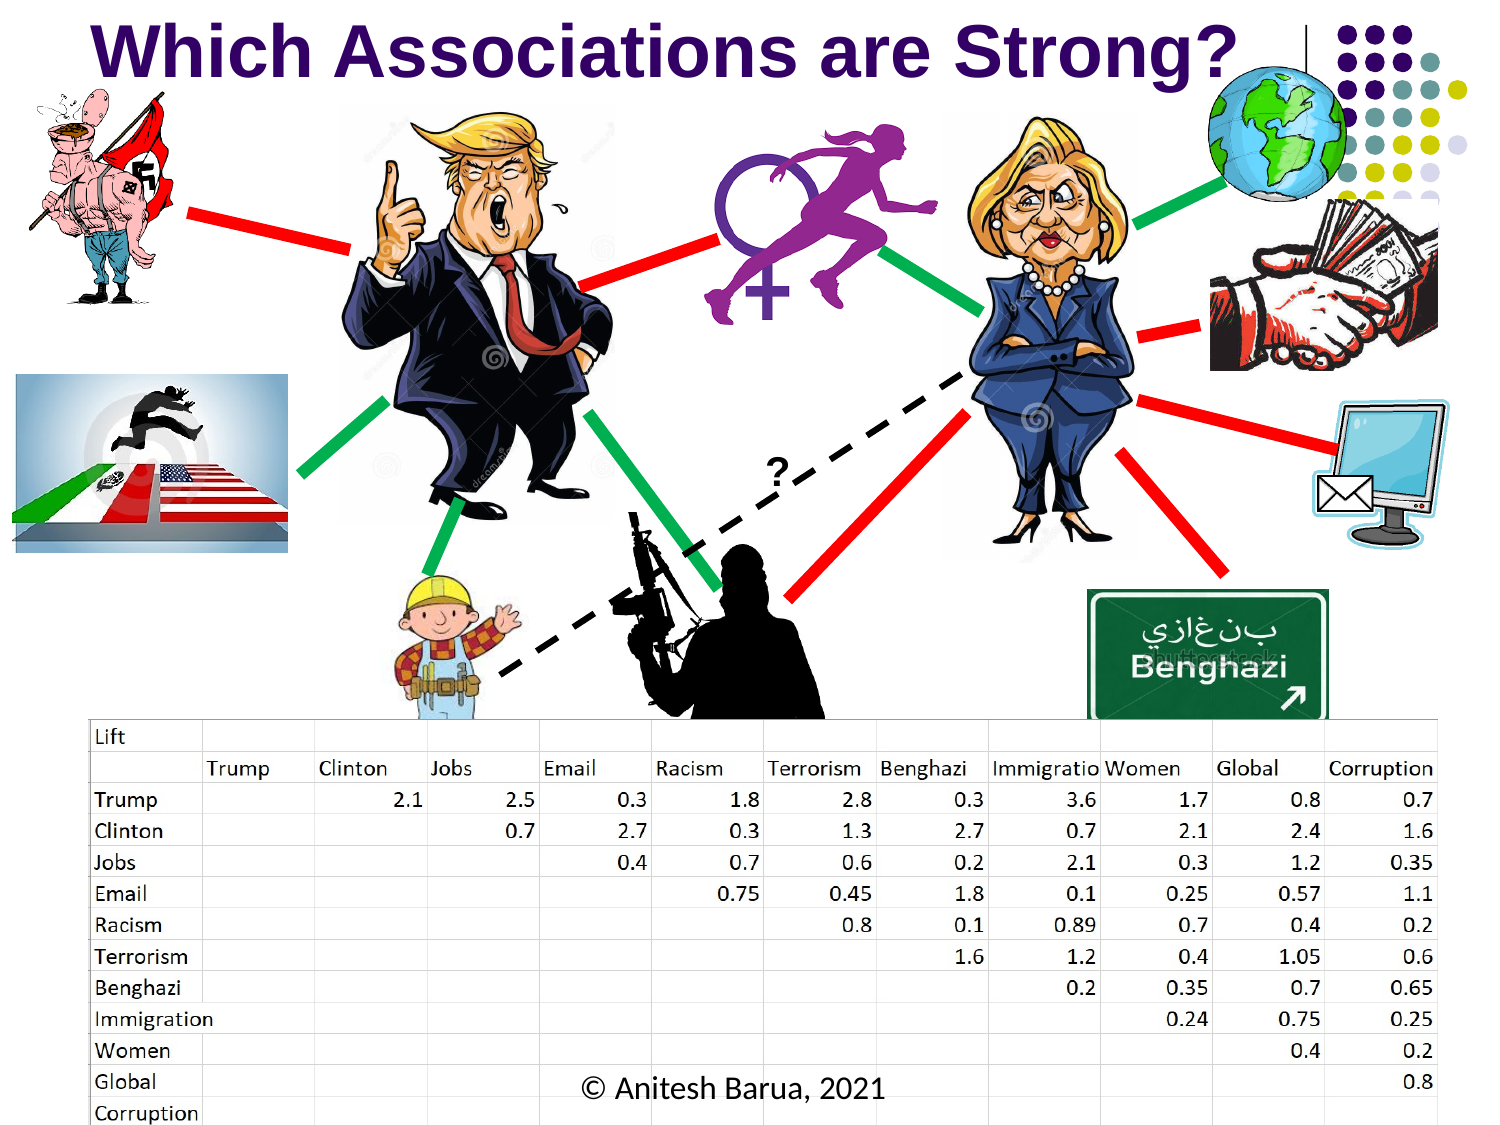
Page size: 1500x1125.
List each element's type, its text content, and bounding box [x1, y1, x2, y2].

picture [12, 374, 288, 553]
picture [1187, 42, 1438, 371]
title Which Associations are Strong? [74, 0, 1313, 101]
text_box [299, 399, 387, 476]
picture [939, 106, 1138, 563]
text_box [1118, 450, 1226, 576]
picture [88, 562, 1438, 1125]
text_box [1134, 180, 1226, 226]
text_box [426, 498, 461, 576]
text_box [187, 212, 351, 251]
picture [26, 87, 176, 306]
picture [704, 124, 938, 326]
picture [337, 104, 615, 526]
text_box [579, 238, 719, 288]
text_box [1137, 399, 1338, 451]
picture [1311, 399, 1451, 551]
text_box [880, 249, 982, 313]
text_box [499, 370, 968, 676]
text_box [1137, 324, 1201, 338]
